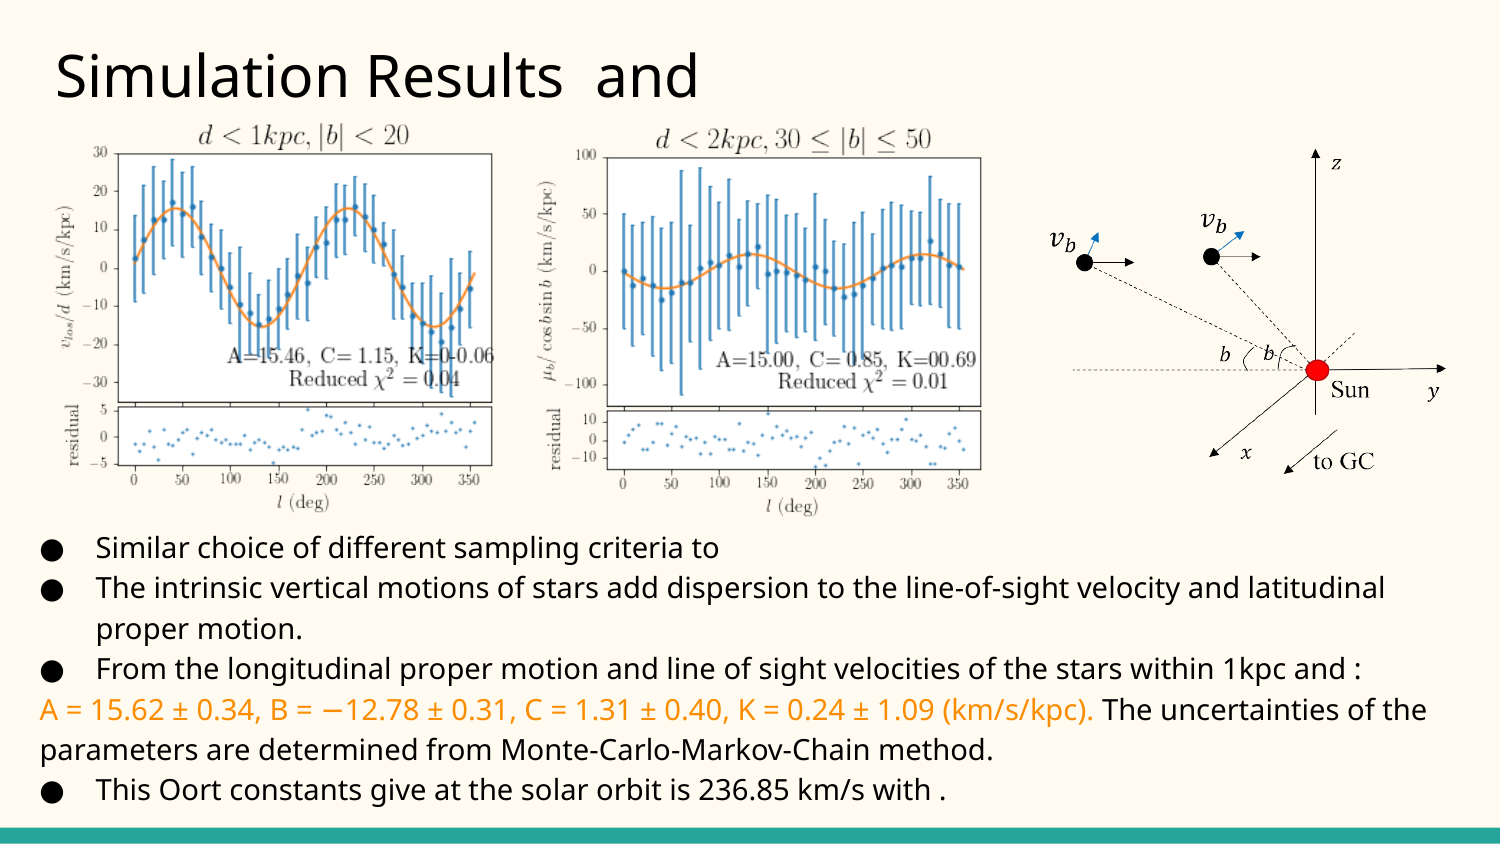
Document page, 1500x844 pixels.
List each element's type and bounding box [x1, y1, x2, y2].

picture [40, 103, 1460, 522]
